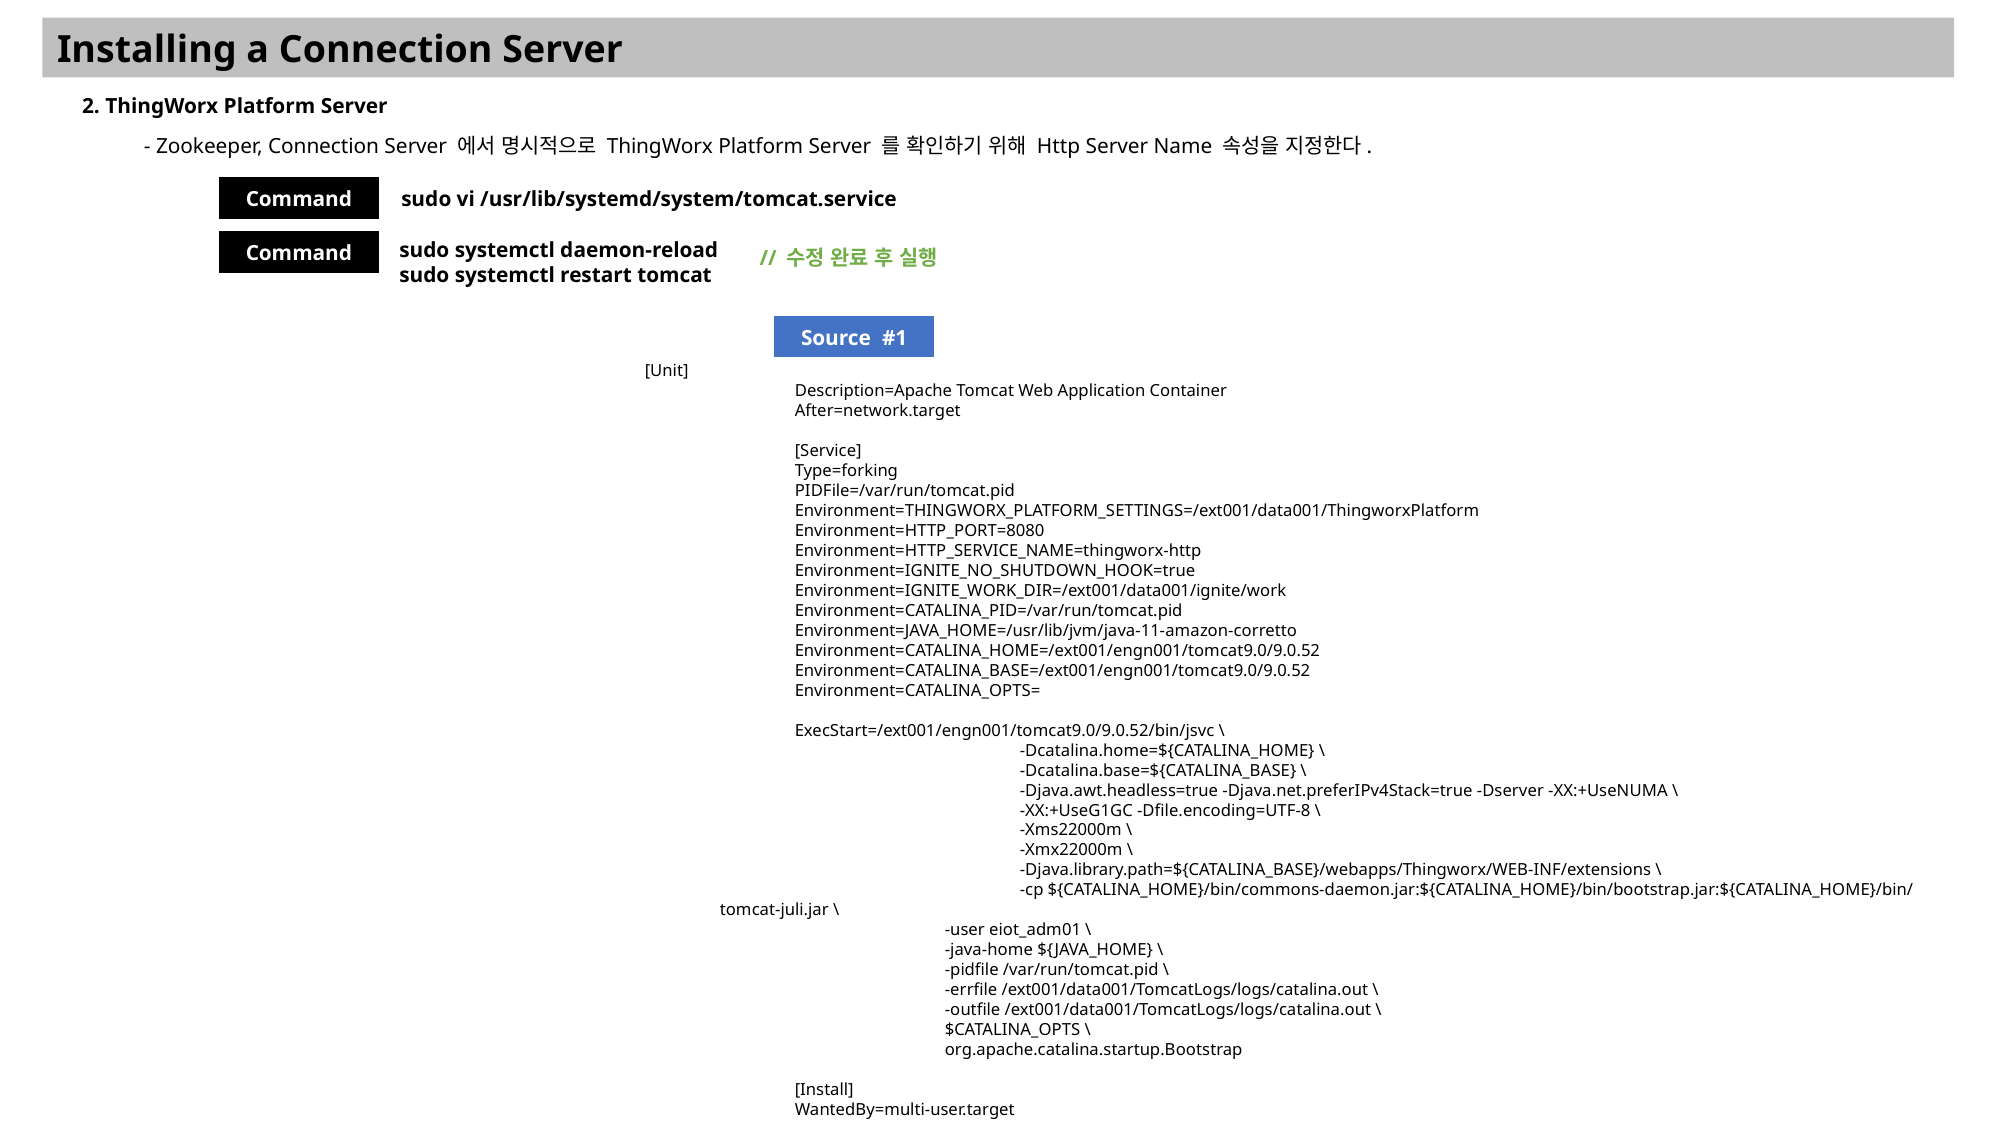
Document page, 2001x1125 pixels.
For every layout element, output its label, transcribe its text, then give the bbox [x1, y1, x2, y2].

text_box Installing a Connection Server [42, 17, 1955, 78]
text_box sudo systemctl daemon-reload sudo systemctl restart tomcat [384, 229, 749, 295]
text_box [Unit] Description=Apache Tomcat Web Application Container After=network.target [Service] Type=forking PIDFile=/var/run/tomcat.pid Environment=THINGWORX_PLATFORM_SETTINGS=/ext001/data001/ThingworxPlatform Environment=HTTP_PORT=8080 Environment=HTTP_SERVICE_NAME=thingworx-http Environment=IGNITE_NO_SHUTDOWN_HOOK=true Environment=IGNITE_WORK_DIR=/ext001/data001/ignite/work Environment=CATALINA_PID=/var/run/tomcat.pid Environment=JAVA_HOME=/usr/lib/jvm/java-11-amazon-corretto Environment=CATALINA_HOME=/ext001/engn001/tomcat9.0/9.0.52 Environment=CATALINA_BASE=/ext001/engn001/tomcat9.0/9.0.52 Environment=CATALINA_OPTS= ExecStart=/ext001/engn001/tomcat9.0/9.0.52/bin/jsvc \ -Dcatalina.home=${CATALINA_HOME} \ -Dcatalina.base=${CATALINA_BASE} \ -Djava.awt.headless=true -Djava.net.preferIPv4Stack=true -Dserver -XX:+UseNUMA \ -XX:+UseG1GC -Dfile.encoding=UTF-8 \ -Xms22000m \ -Xmx22000m \ -Djava.library.path=${CATALINA_BASE}/webapps/Thingworx/WEB-INF/extensions \ -cp ${CATALINA_HOME}/bin/commons-daemon.jar:${CATALINA_HOME}/bin/bootstrap.jar:${CATALINA_HOME}/bin/tomcat-juli.jar \ -user eiot_adm01 \ -java-home ${JAVA_HOME} \ -pidfile /var/run/tomcat.pid \ -errfile /ext001/data001/TomcatLogs/logs/catalina.out \ -outfile /ext001/data001/TomcatLogs/logs/catalina.out \ $CATALINA_OPTS \ org.apache.catalina.startup.Bootstrap [Install] WantedBy=multi-user.target [630, 352, 1961, 1125]
text_box Command [216, 228, 383, 276]
text_box - Zookeeper, Connection Server 에서 명시적으로 ThingWorx Platform Server 를 확인하기 위해 Http Server Name 속성을 지정한다. [129, 125, 1388, 165]
text_box // 수정 완료 후 실행 [744, 236, 953, 277]
text_box Source #1 [771, 312, 938, 352]
text_box sudo vi /usr/lib/systemd/system/tomcat.service [383, 177, 1013, 218]
text_box 2. ThingWorx Platform Server [67, 85, 403, 126]
text_box Command [216, 174, 383, 222]
